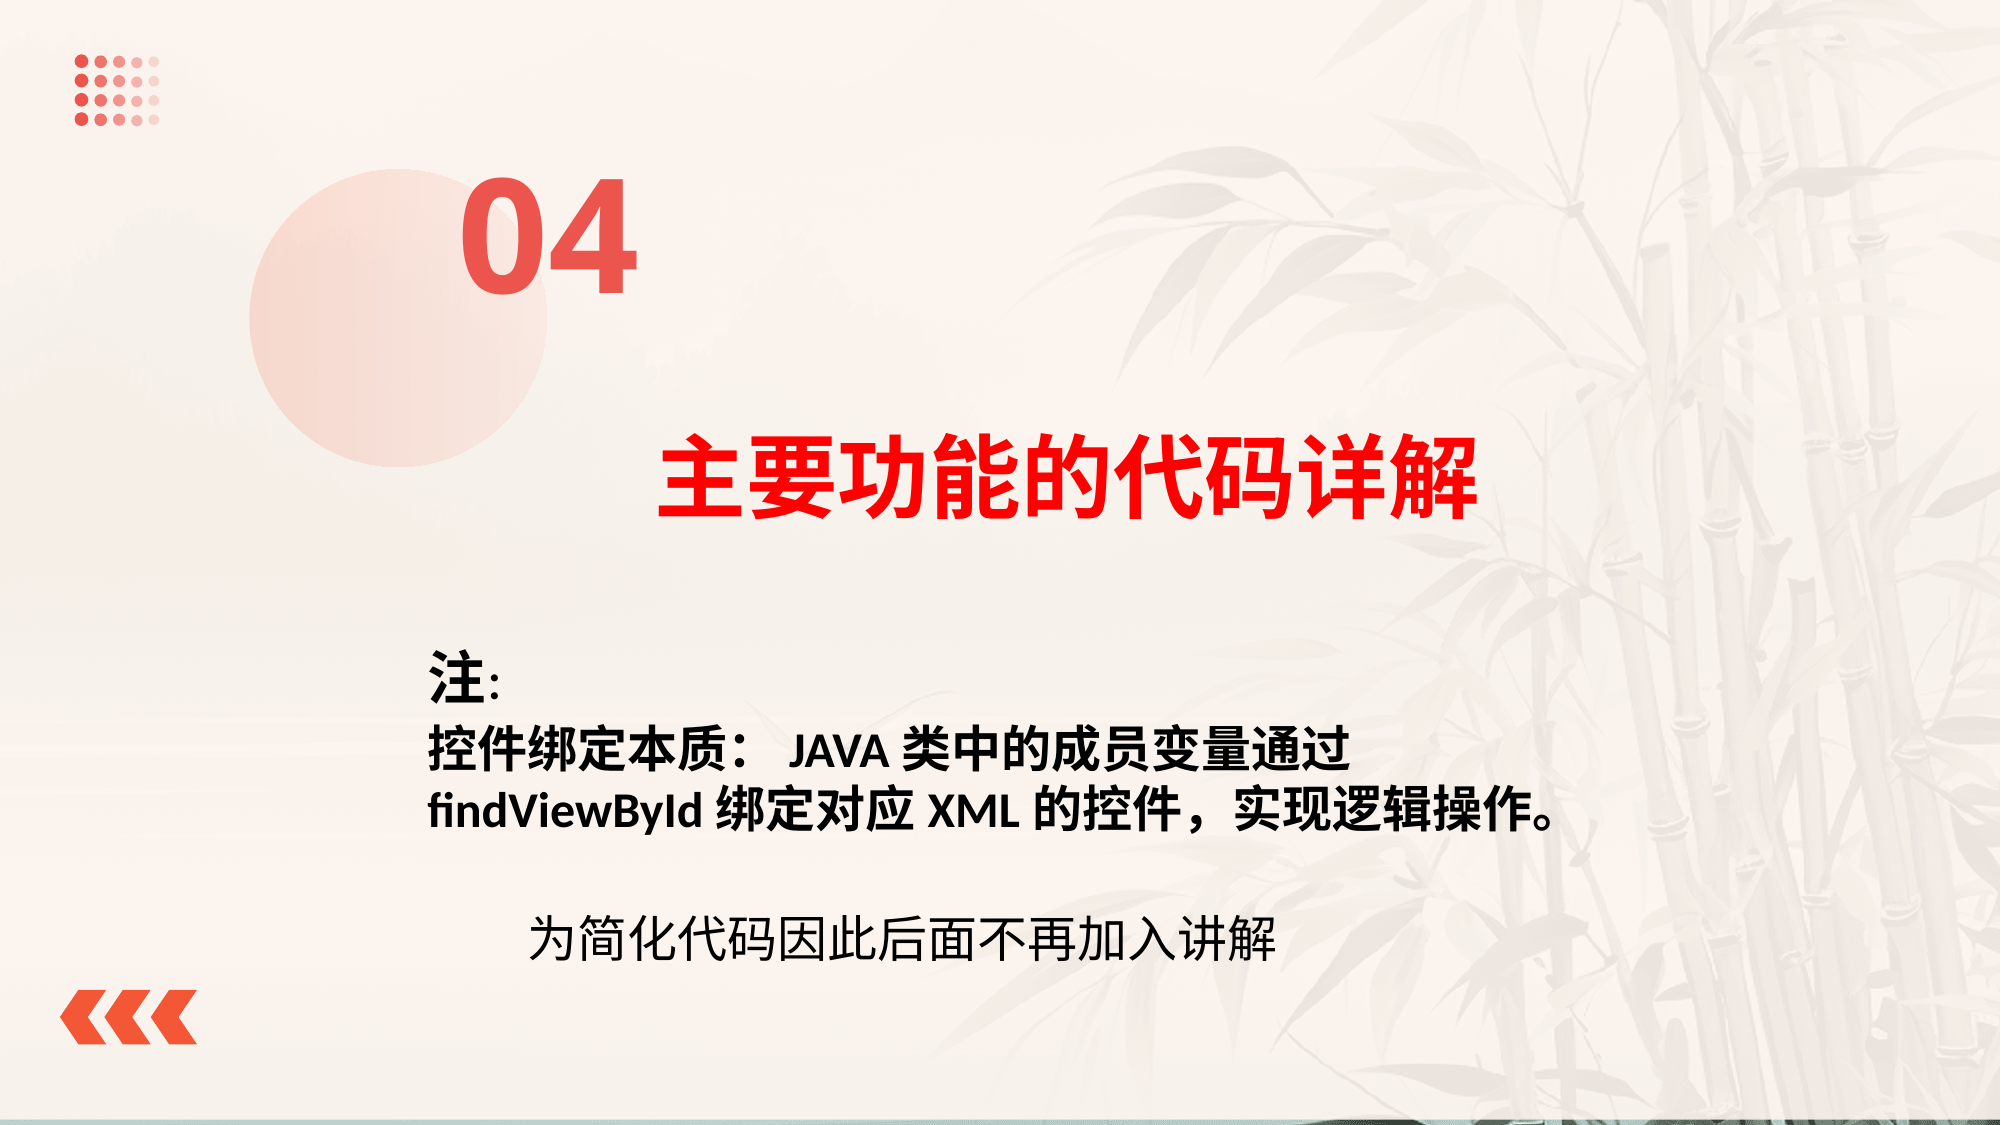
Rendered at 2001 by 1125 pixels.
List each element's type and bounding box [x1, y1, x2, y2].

picture [0, 0, 2000, 1125]
text_box [74, 54, 160, 127]
